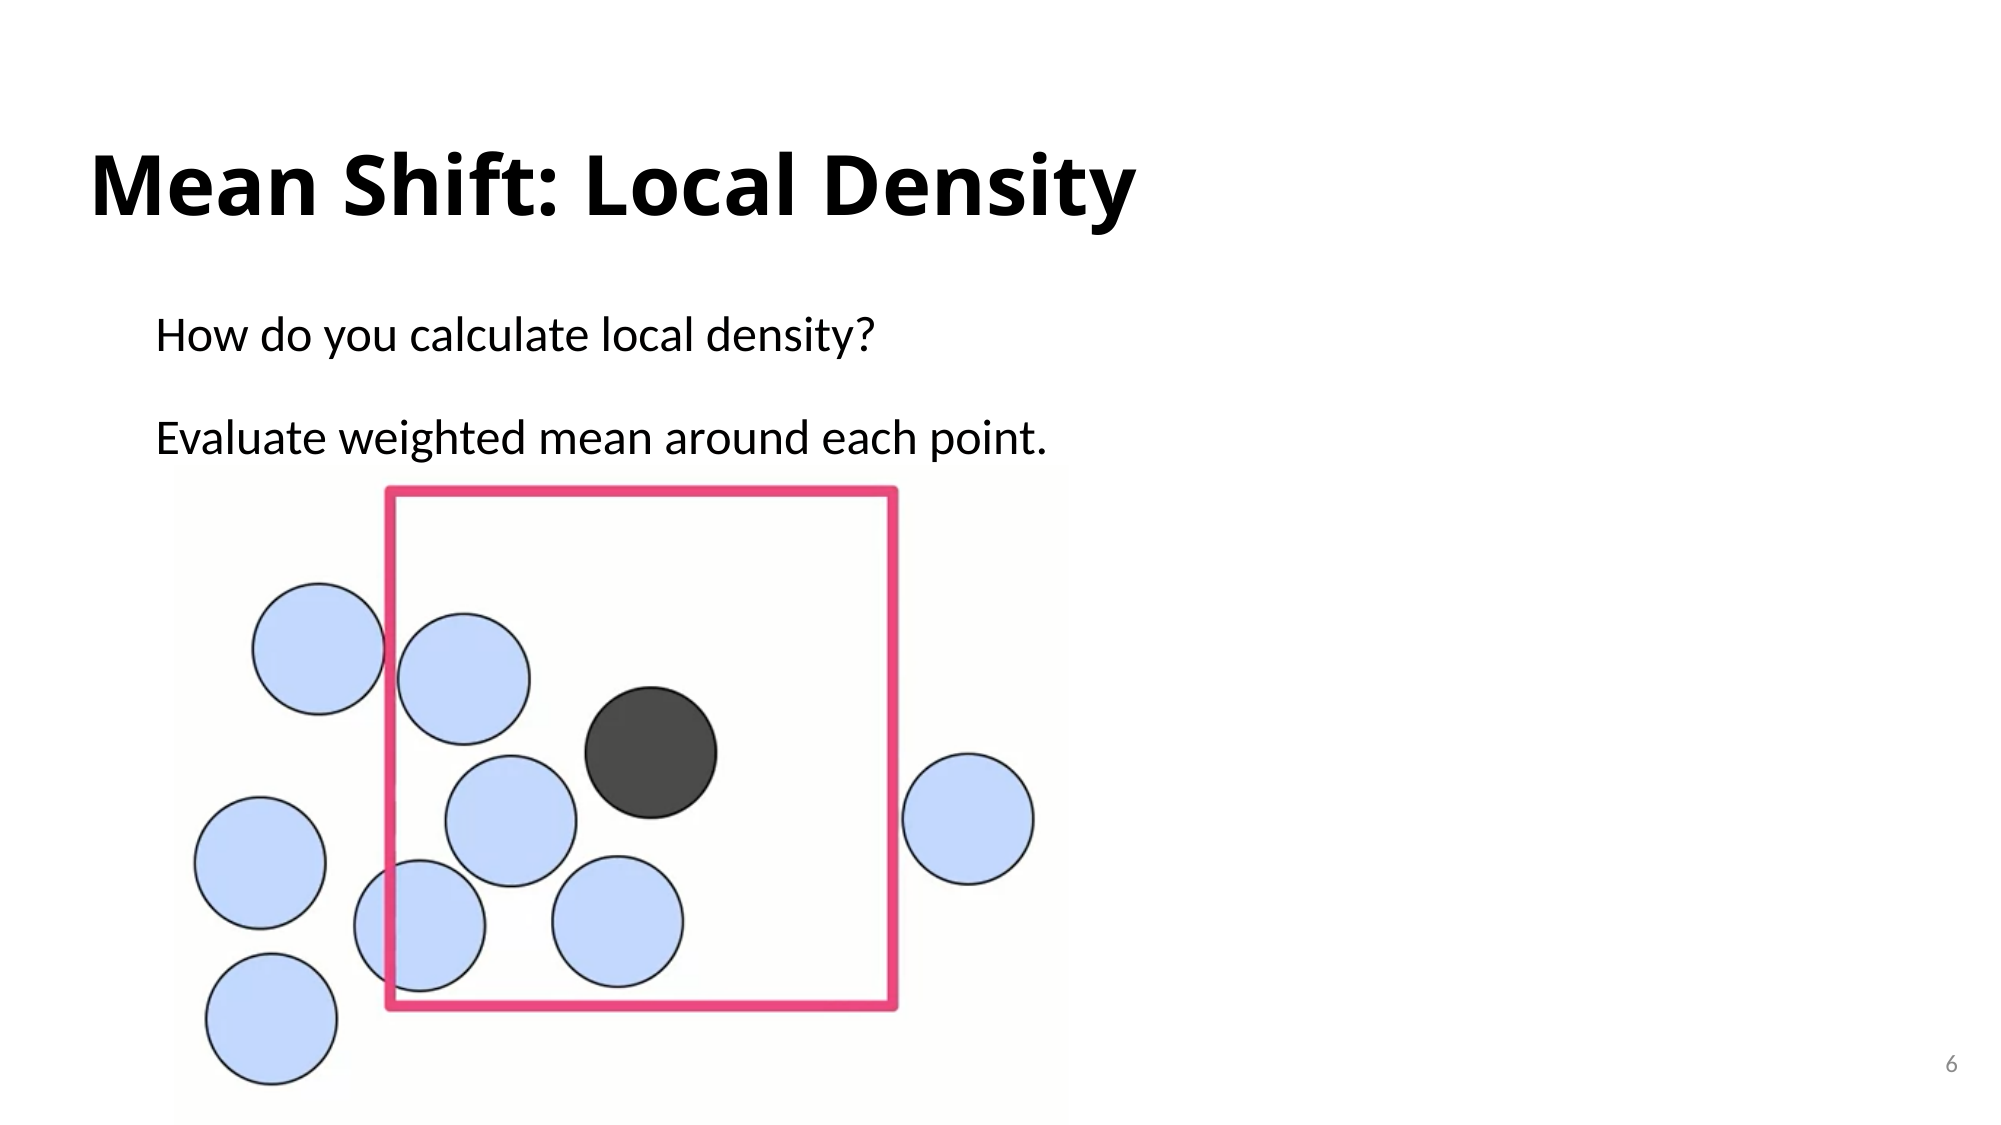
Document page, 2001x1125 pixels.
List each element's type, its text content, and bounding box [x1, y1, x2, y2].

title Mean Shift: Local Density [68, 97, 1932, 223]
slide_number 6 [1853, 1019, 1974, 1106]
list How do you calculate local density? Evaluate weighted mean around each point. [135, 252, 1727, 486]
picture [174, 465, 1069, 1125]
